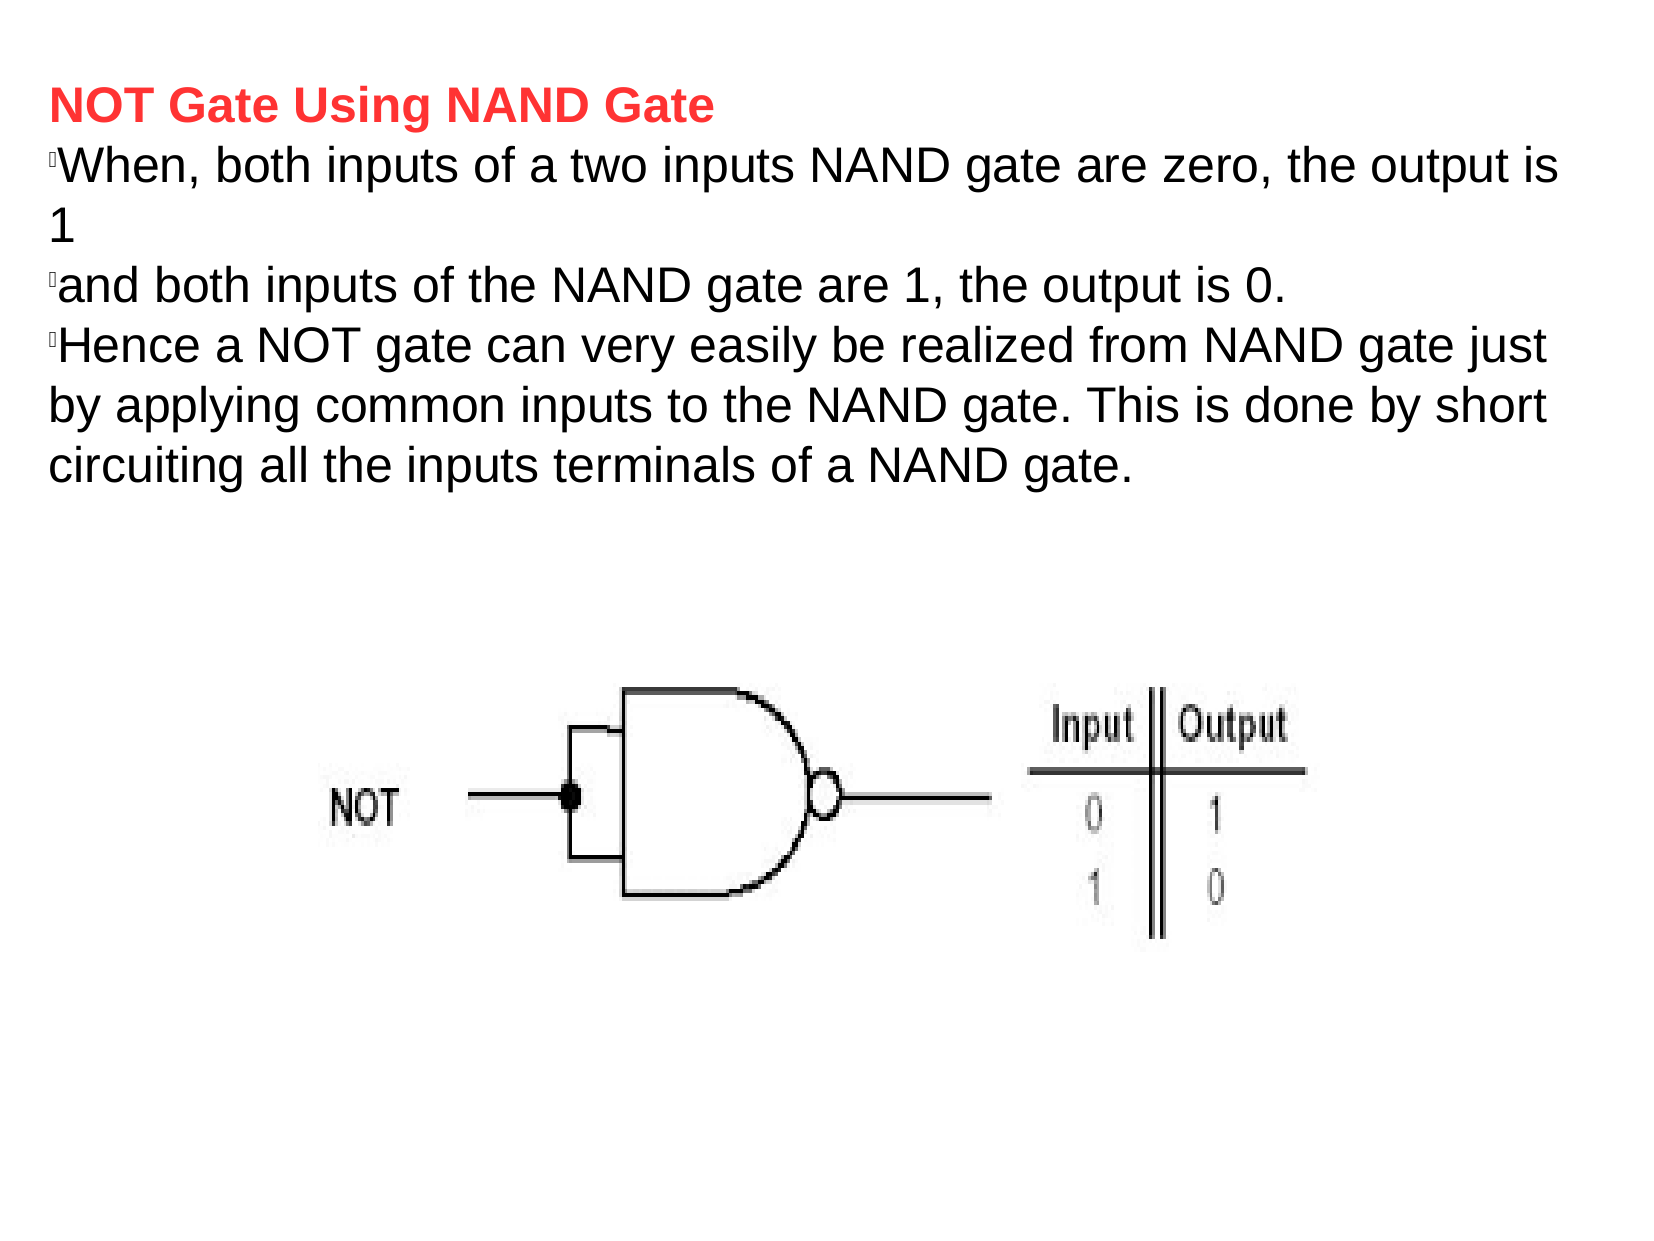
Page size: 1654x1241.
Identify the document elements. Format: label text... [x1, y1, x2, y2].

text_box NOT Gate Using NAND Gate When, both inputs of a two inputs NAND gate are zero, the output is 1 and both inputs of the NAND gate are 1, the output is 0. Hence a NOT gate can very easily be realized from NAND gate just by applying common inputs to the NAND gate. This is done by short circuiting all the inputs terminals of a NAND gate. [34, 64, 1607, 549]
picture [318, 658, 1323, 969]
